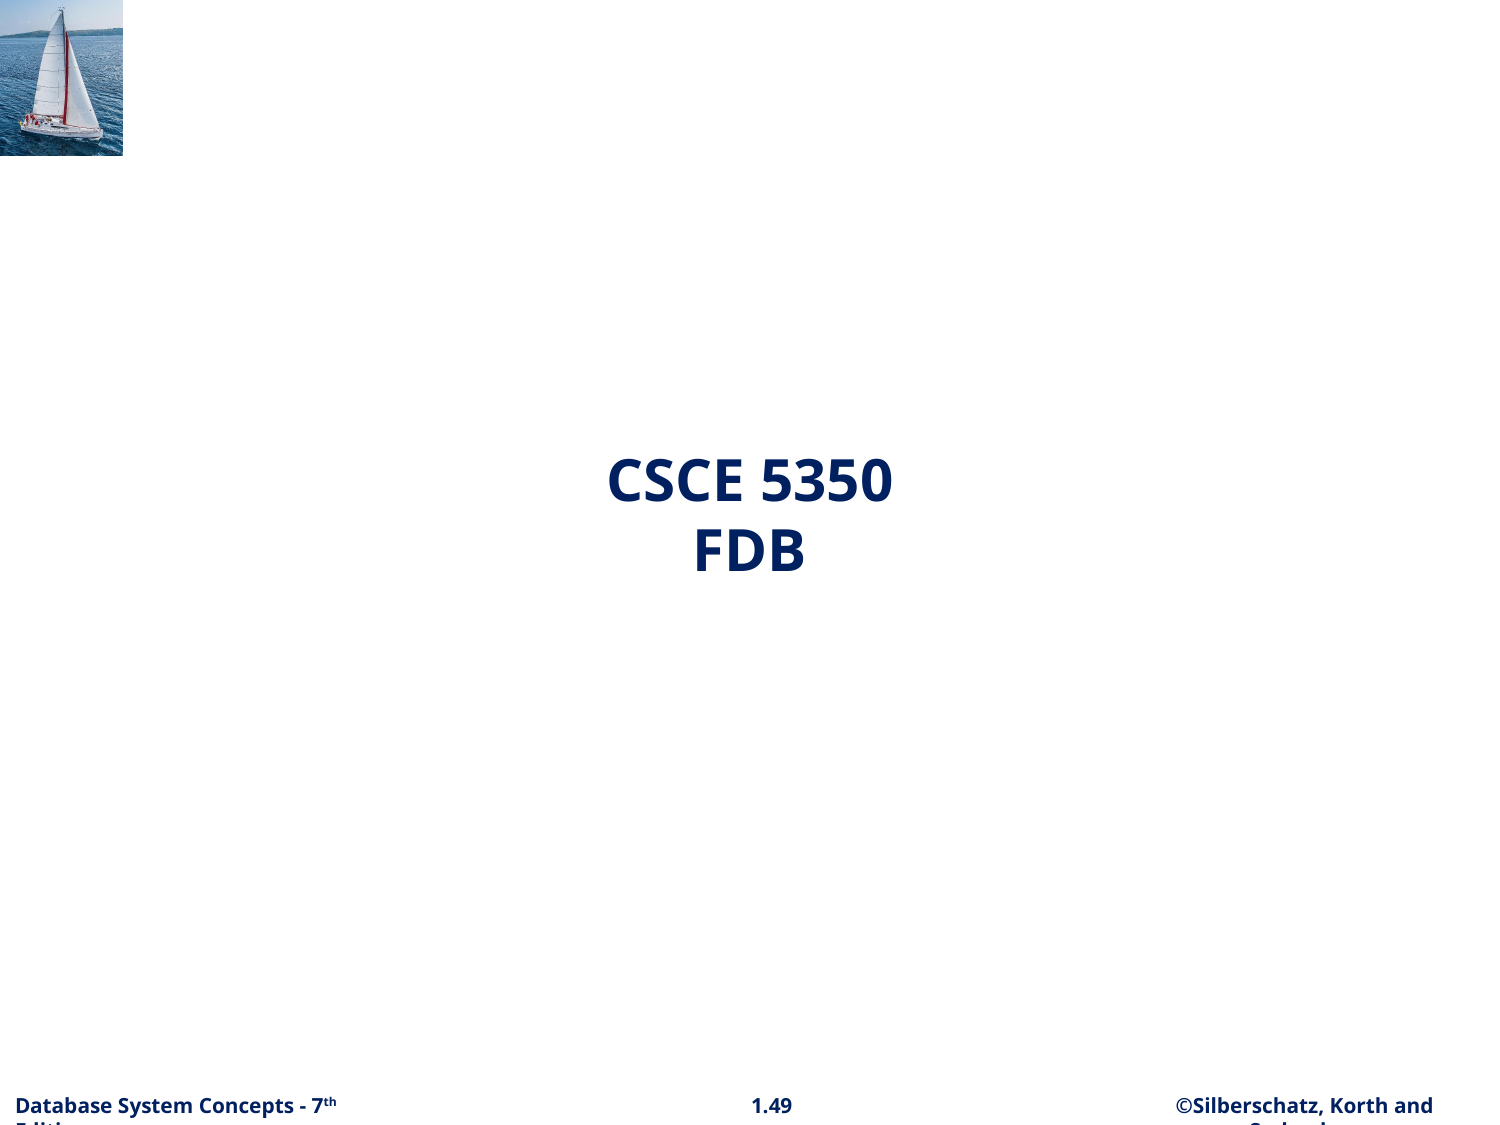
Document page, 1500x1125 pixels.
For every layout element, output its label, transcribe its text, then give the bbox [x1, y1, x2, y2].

title CSCE 5350 FDB [112, 349, 1388, 591]
picture [0, 0, 123, 156]
